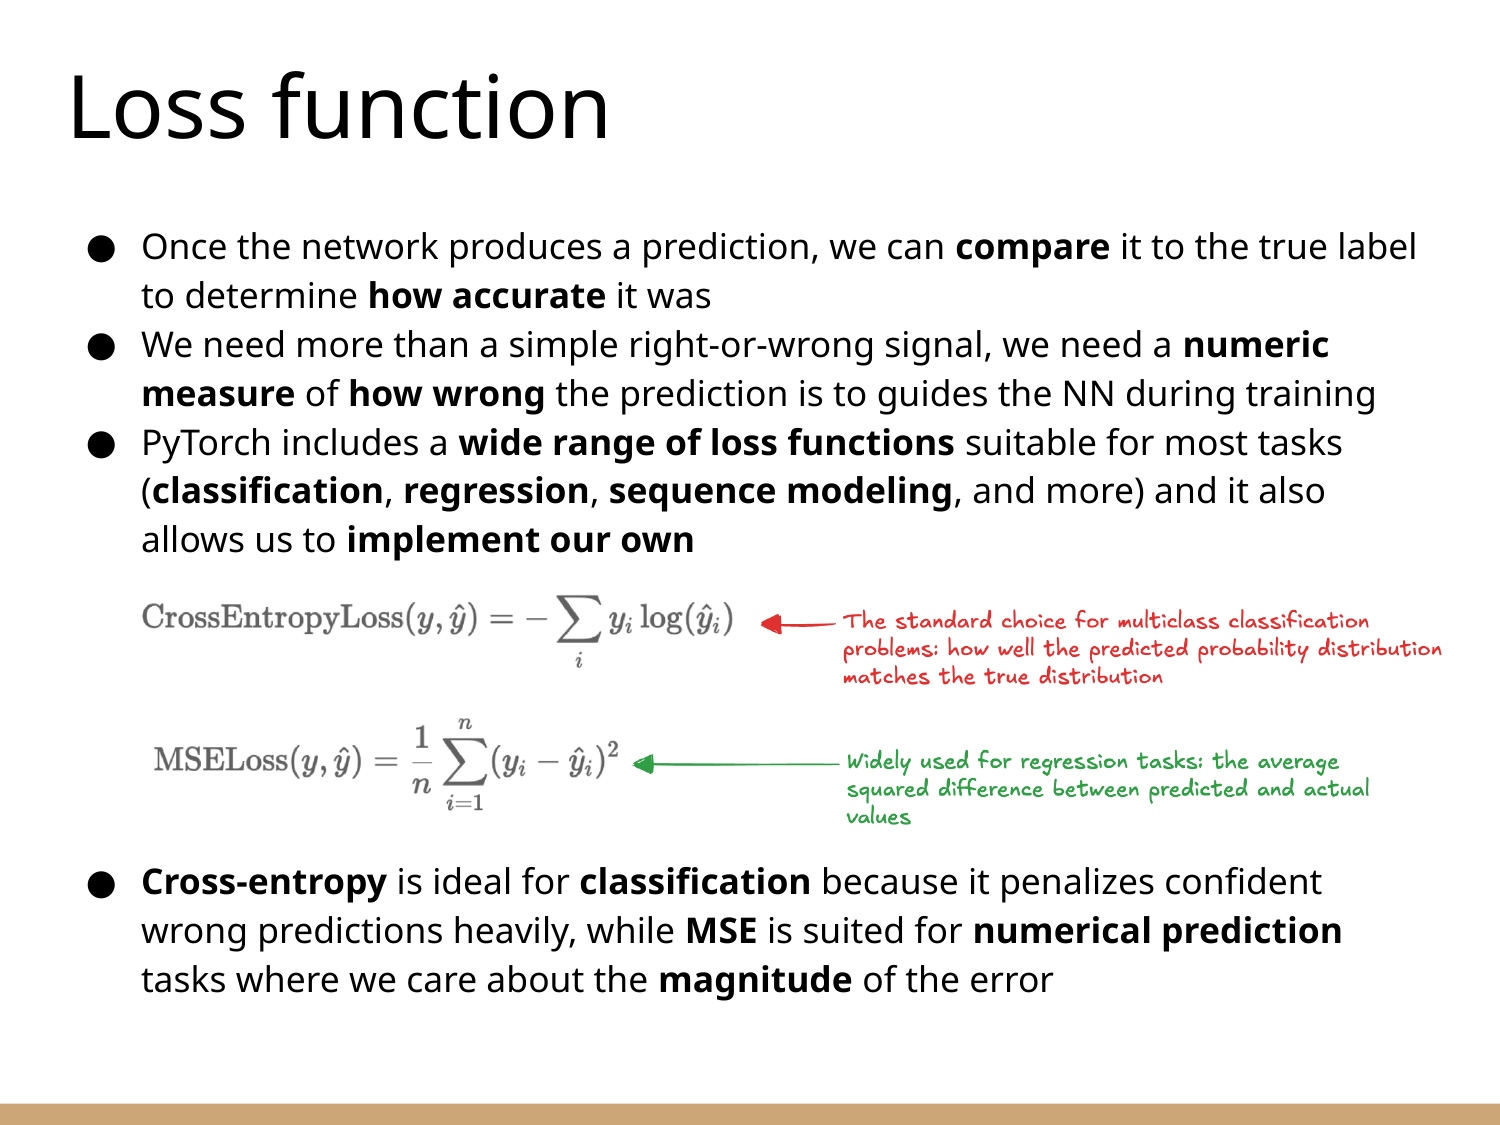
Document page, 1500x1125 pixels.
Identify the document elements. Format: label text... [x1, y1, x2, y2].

title Loss function [51, 69, 1449, 172]
picture [122, 571, 1471, 845]
list Once the network produces a prediction, we can compare it to the true label to determine how accurate it was We need more than a simple right-or-wrong signal, we need a numeric measure of how wrong the prediction is to guides the NN during training PyTorch includes a wide range of loss functions suitable for most tasks (classification, regression, sequence modeling, and more) and it also allows us to implement our own Cross-entropy is ideal for classification because it penalizes confident wrong predictions heavily, while MSE is suited for numerical prediction tasks where we care about the magnitude of the error [51, 202, 1449, 1056]
